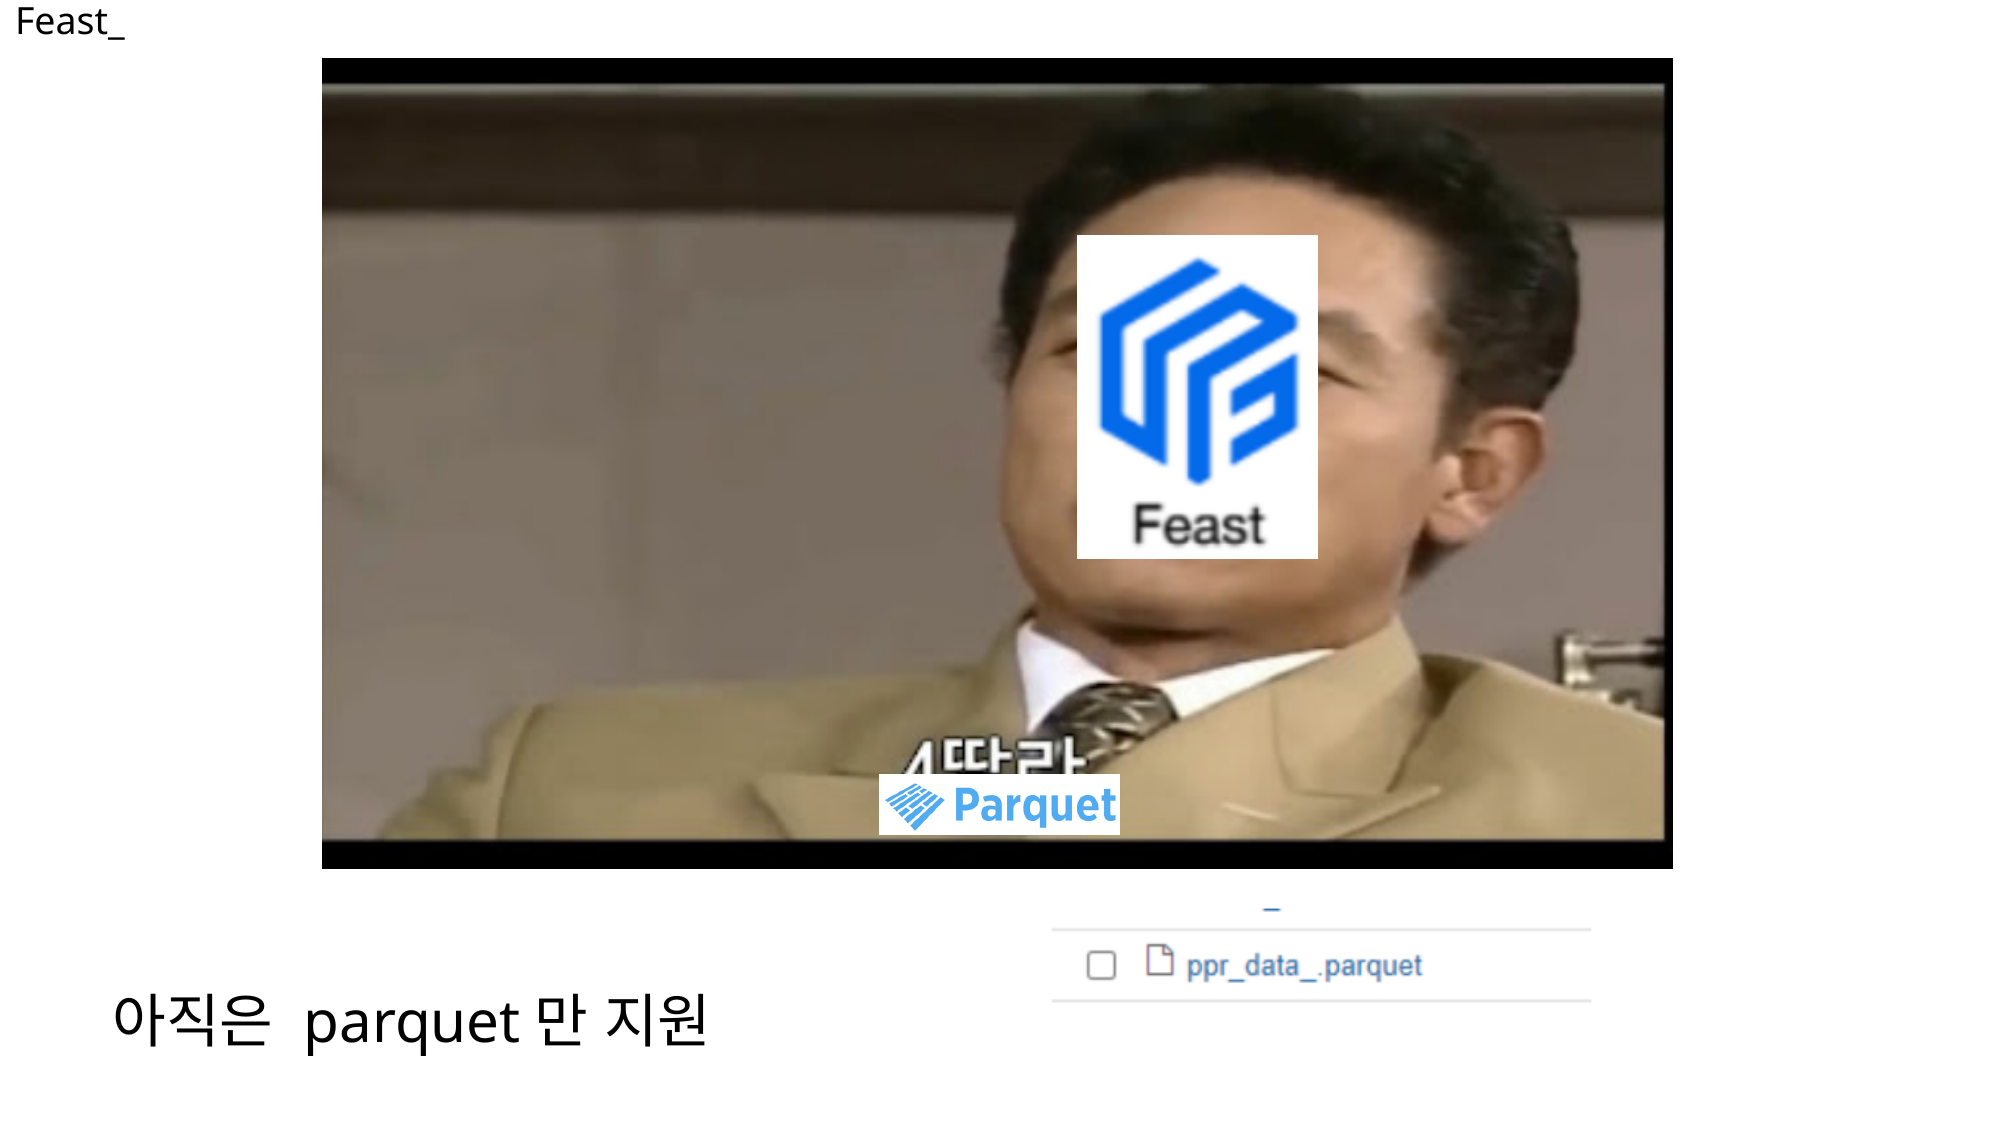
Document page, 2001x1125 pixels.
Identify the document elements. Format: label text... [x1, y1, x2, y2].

picture [322, 58, 1673, 869]
picture [1024, 894, 1612, 1020]
text_box Feast_ [0, 0, 488, 45]
list 아직은 parquet만 지원 [97, 984, 1902, 1067]
